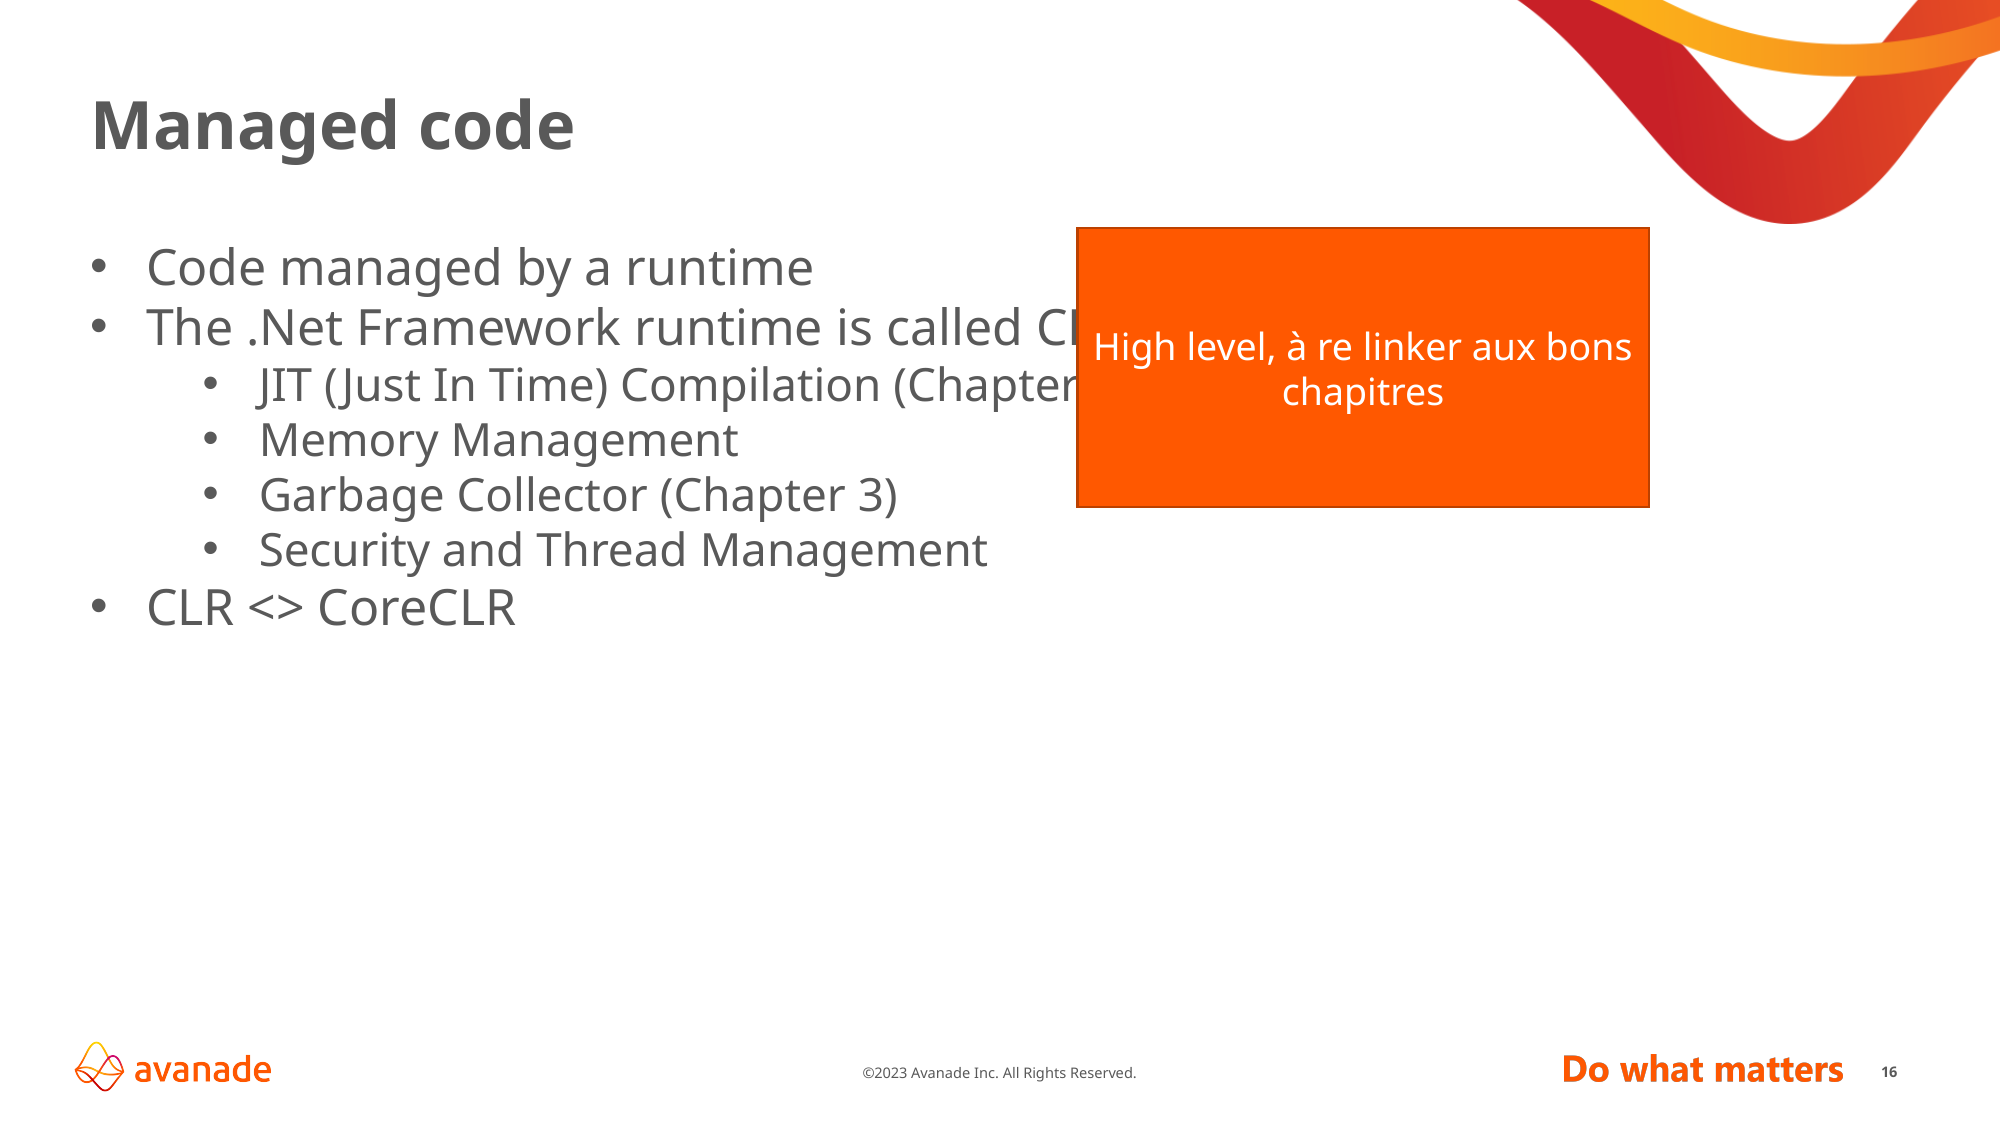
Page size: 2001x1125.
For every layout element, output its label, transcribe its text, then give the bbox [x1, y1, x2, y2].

picture [54, 1021, 300, 1112]
list Code managed by a runtime The .Net Framework runtime is called CLR JIT (Just In Time) Compilation (Chapter 2) Memory Management Garbage Collector (Chapter 3) Security and Thread Management CLR <> CoreCLR [74, 227, 1913, 918]
picture [1564, 1054, 1843, 1082]
text_box High level, à re linker aux bons chapitres [1076, 227, 1650, 508]
slide_number 16 [1850, 1043, 1913, 1103]
picture [1483, 0, 2000, 224]
title Managed code [75, 75, 1913, 175]
